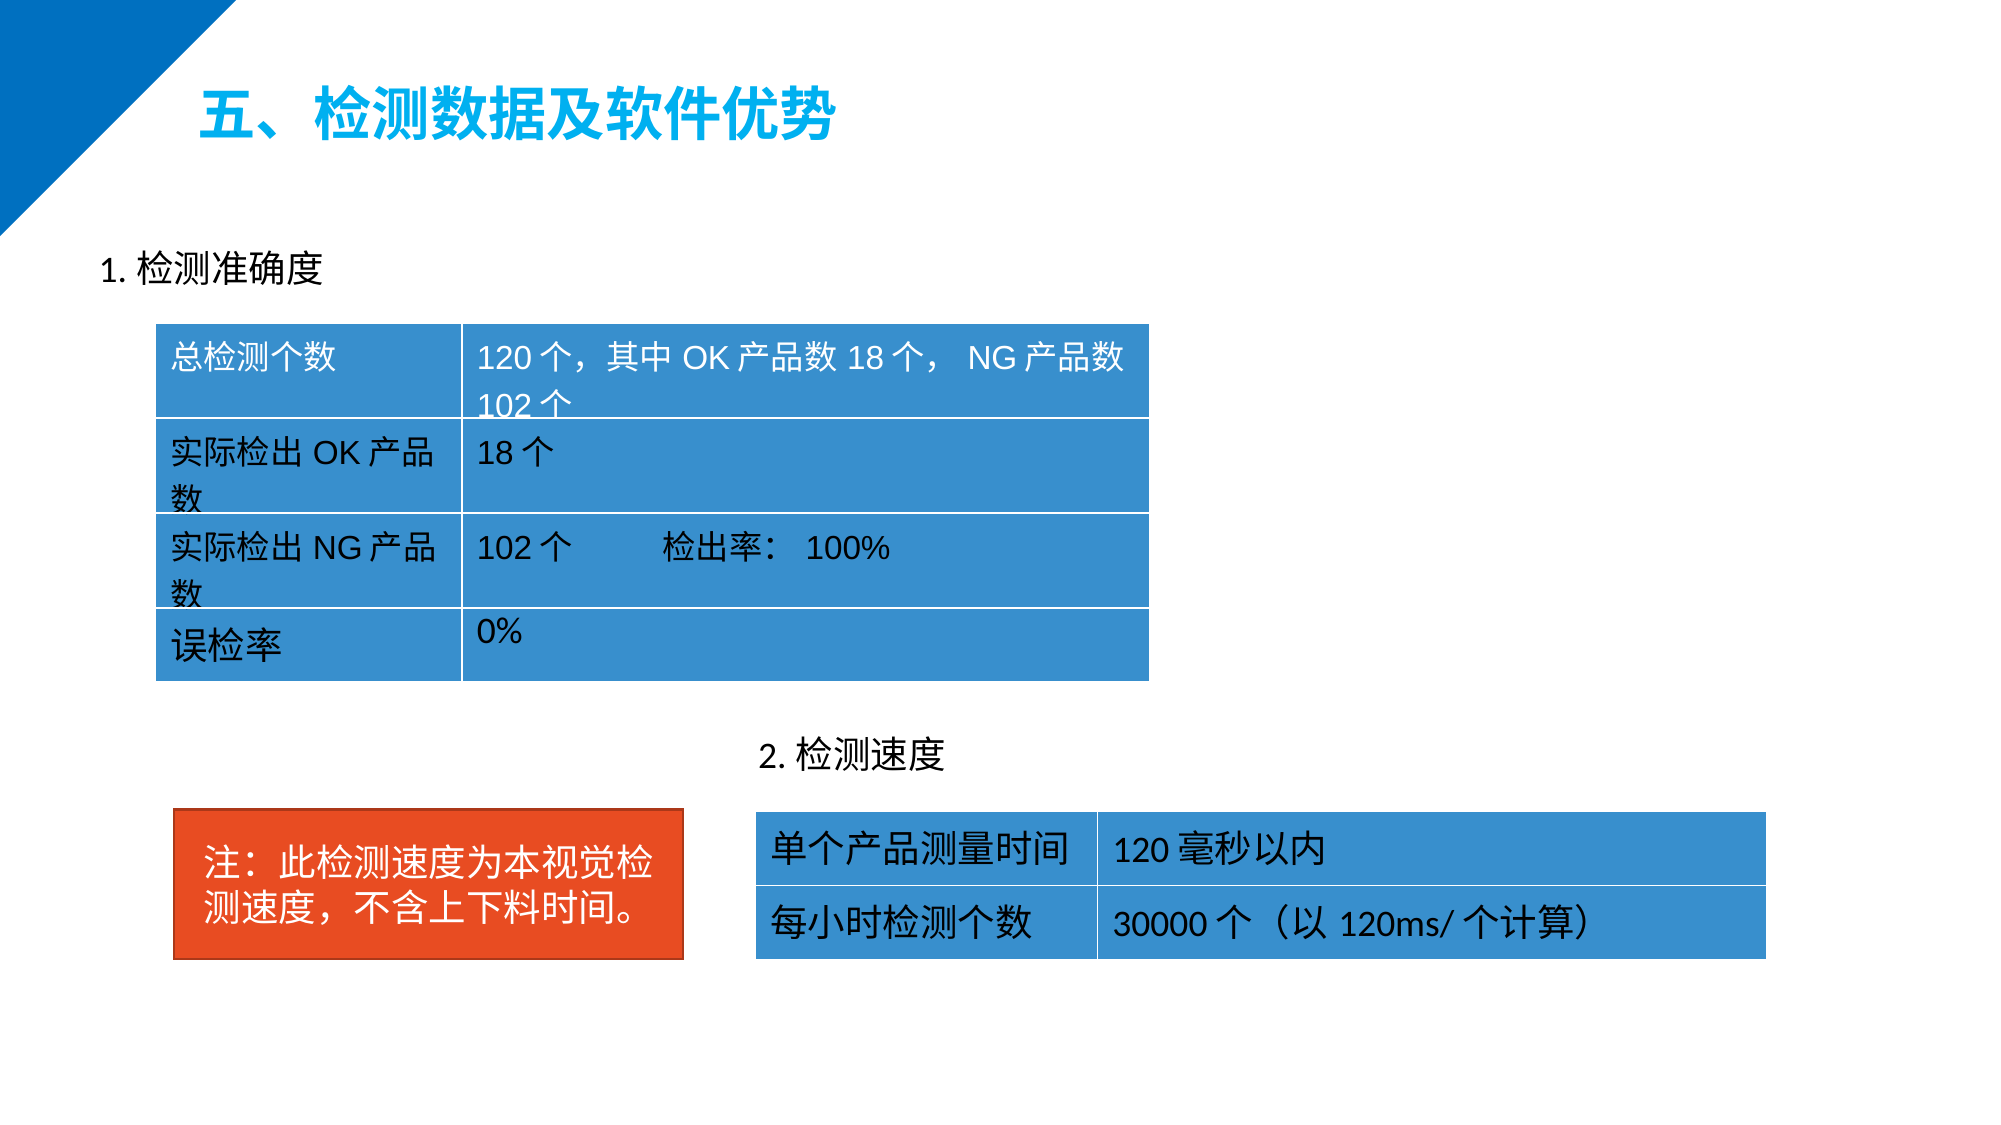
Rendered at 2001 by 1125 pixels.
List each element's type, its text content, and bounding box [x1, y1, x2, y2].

text_box 五、检测数据及软件优势 [182, 55, 1163, 155]
table_cell 实际检出OK产品数 [156, 419, 461, 512]
table_cell 102个 检出率：100% [463, 514, 1149, 607]
table_header 总检测个数 [156, 324, 461, 417]
table_cell 误检率 [156, 609, 461, 681]
table_cell 30000个（以120ms/个计算） [1098, 886, 1766, 959]
table_cell 每小时检测个数 [756, 886, 1097, 959]
table_header 单个产品测量时间 [756, 812, 1097, 885]
text_box [0, 0, 238, 238]
text_box 注：此检测速度为本视觉检测速度，不含上下料时间。 [173, 808, 684, 960]
table_cell 0% [463, 609, 1149, 681]
table_header 120毫秒以内 [1098, 812, 1766, 885]
text_box 2.检测速度 [743, 723, 1073, 784]
table_cell 实际检出NG产品数 [156, 514, 461, 607]
table_cell 18个 [463, 419, 1149, 512]
table_header 120个，其中OK产品数18个，NG产品数102个 [463, 324, 1149, 417]
text_box 1.检测准确度 [83, 237, 413, 297]
